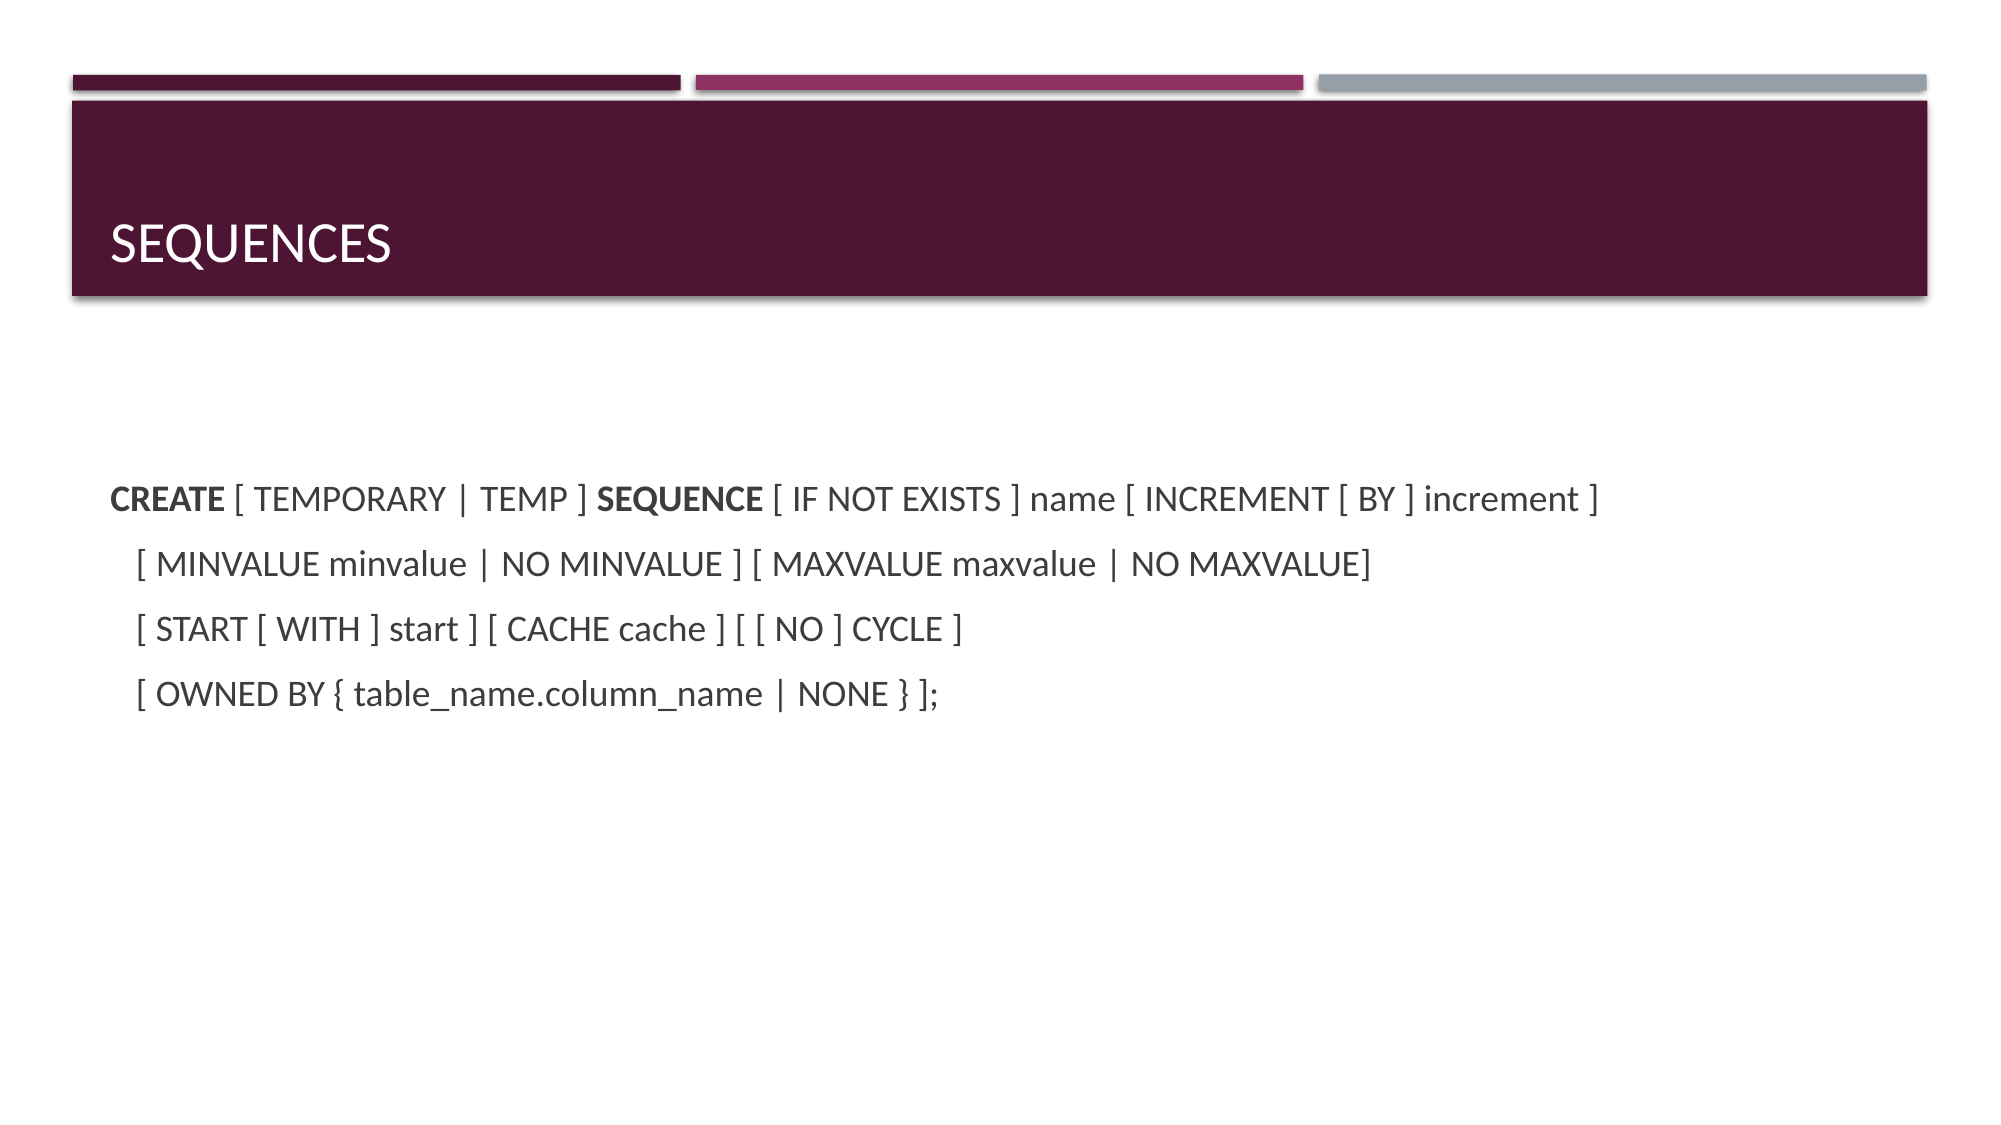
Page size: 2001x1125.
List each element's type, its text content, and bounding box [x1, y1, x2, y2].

title sequences [95, 115, 1905, 282]
list CREATE [ TEMPORARY | TEMP ] SEQUENCE [ IF NOT EXISTS ] name [ INCREMENT [ BY ] increment ] [ MINVALUE minvalue | NO MINVALUE ] [ MAXVALUE maxvalue | NO MAXVALUE] [ START [ WITH ] start ] [ CACHE cache ] [ [ NO ] CYCLE ] [ OWNED BY { table_name.column_name | NONE } ]; [95, 357, 1905, 962]
